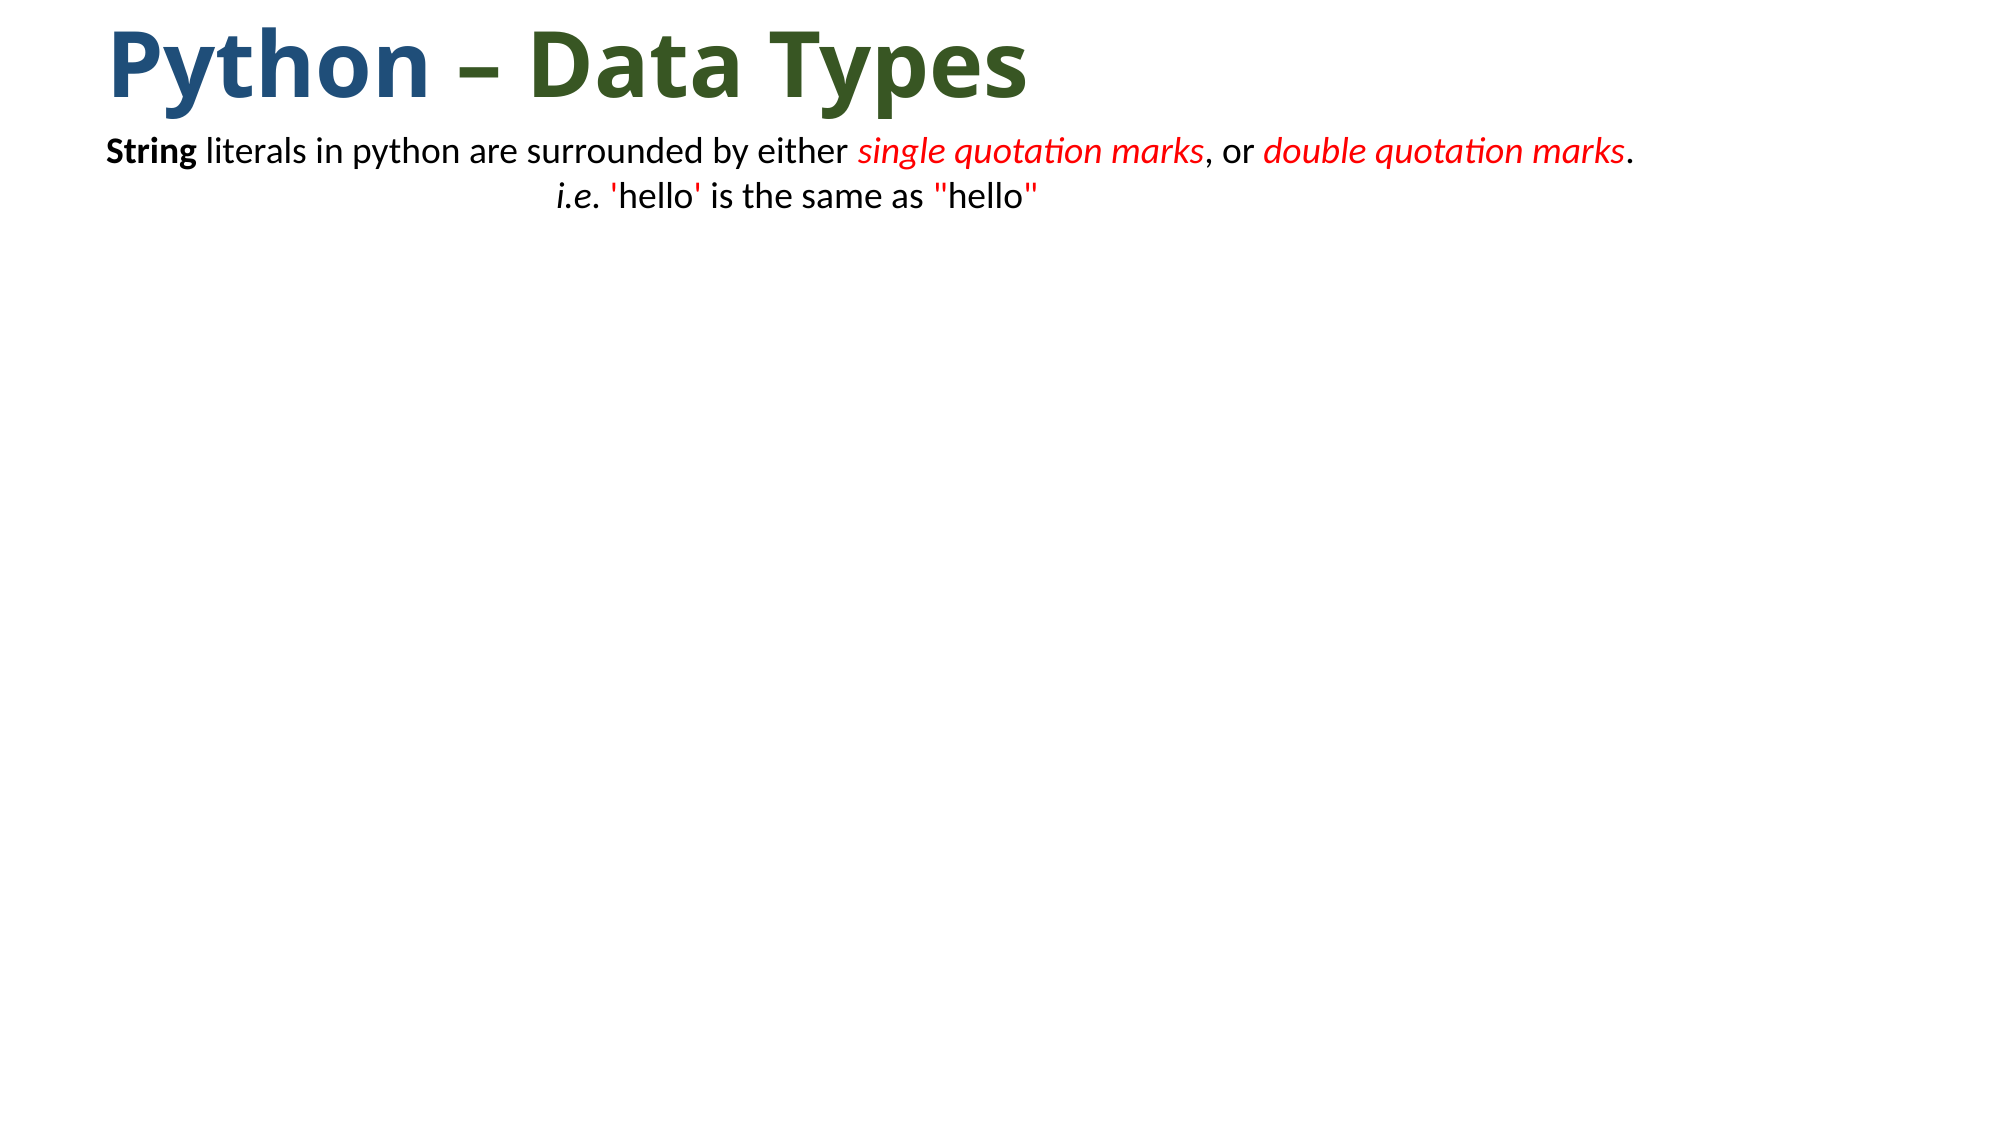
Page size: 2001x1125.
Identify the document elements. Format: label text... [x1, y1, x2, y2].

text_box Python – Data Types [91, 16, 1979, 119]
text_box String literals in python are surrounded by either single quotation marks, or double quotation marks. i.e. 'hello' is the same as "hello" [91, 118, 1917, 268]
